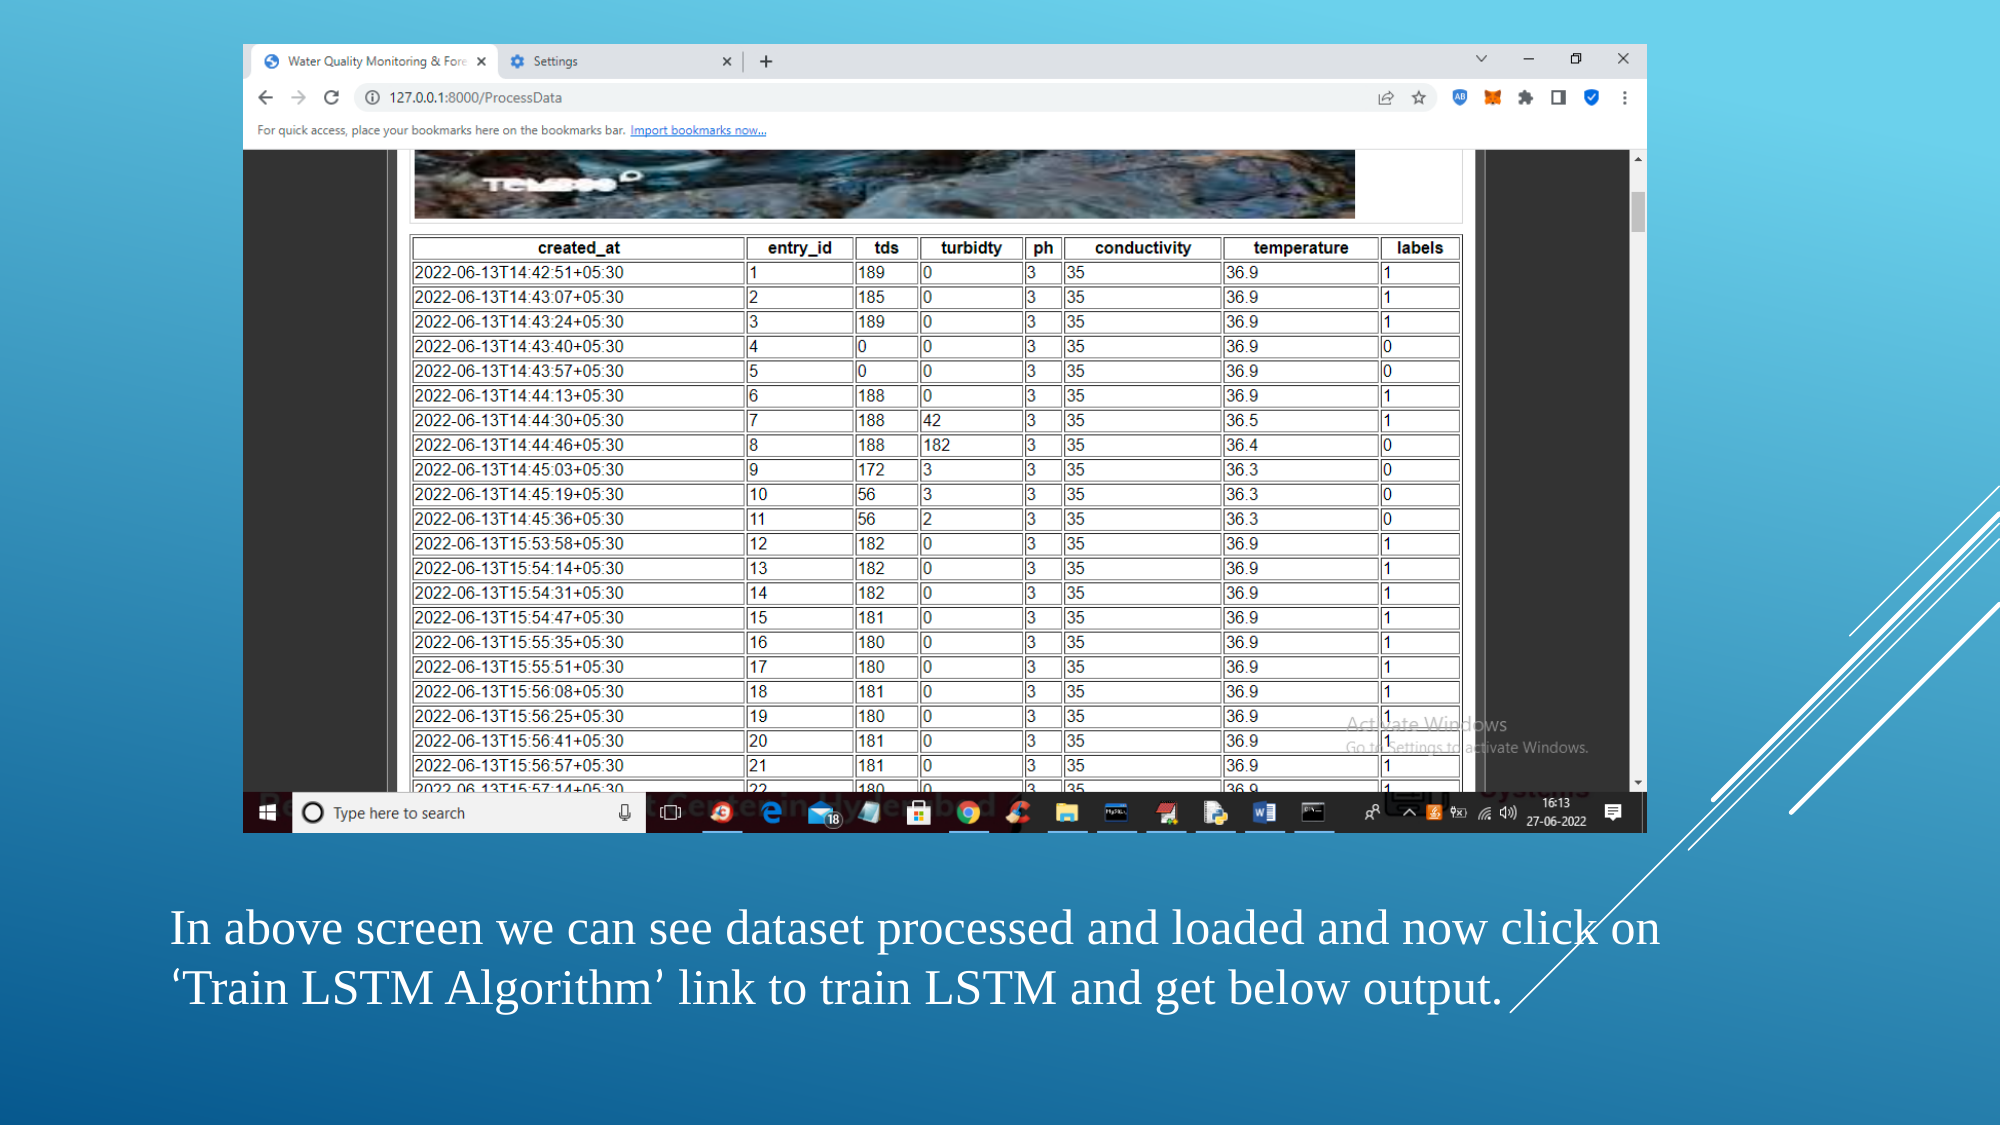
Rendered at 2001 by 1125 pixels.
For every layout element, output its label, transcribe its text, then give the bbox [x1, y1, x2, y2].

text_box [0, 0, 2000, 75]
text_box In above screen we can see dataset processed and loaded and now click on ‘Train LSTM Algorithm’ link to train LSTM and get below output. [154, 887, 1756, 1023]
picture [243, 44, 1648, 833]
